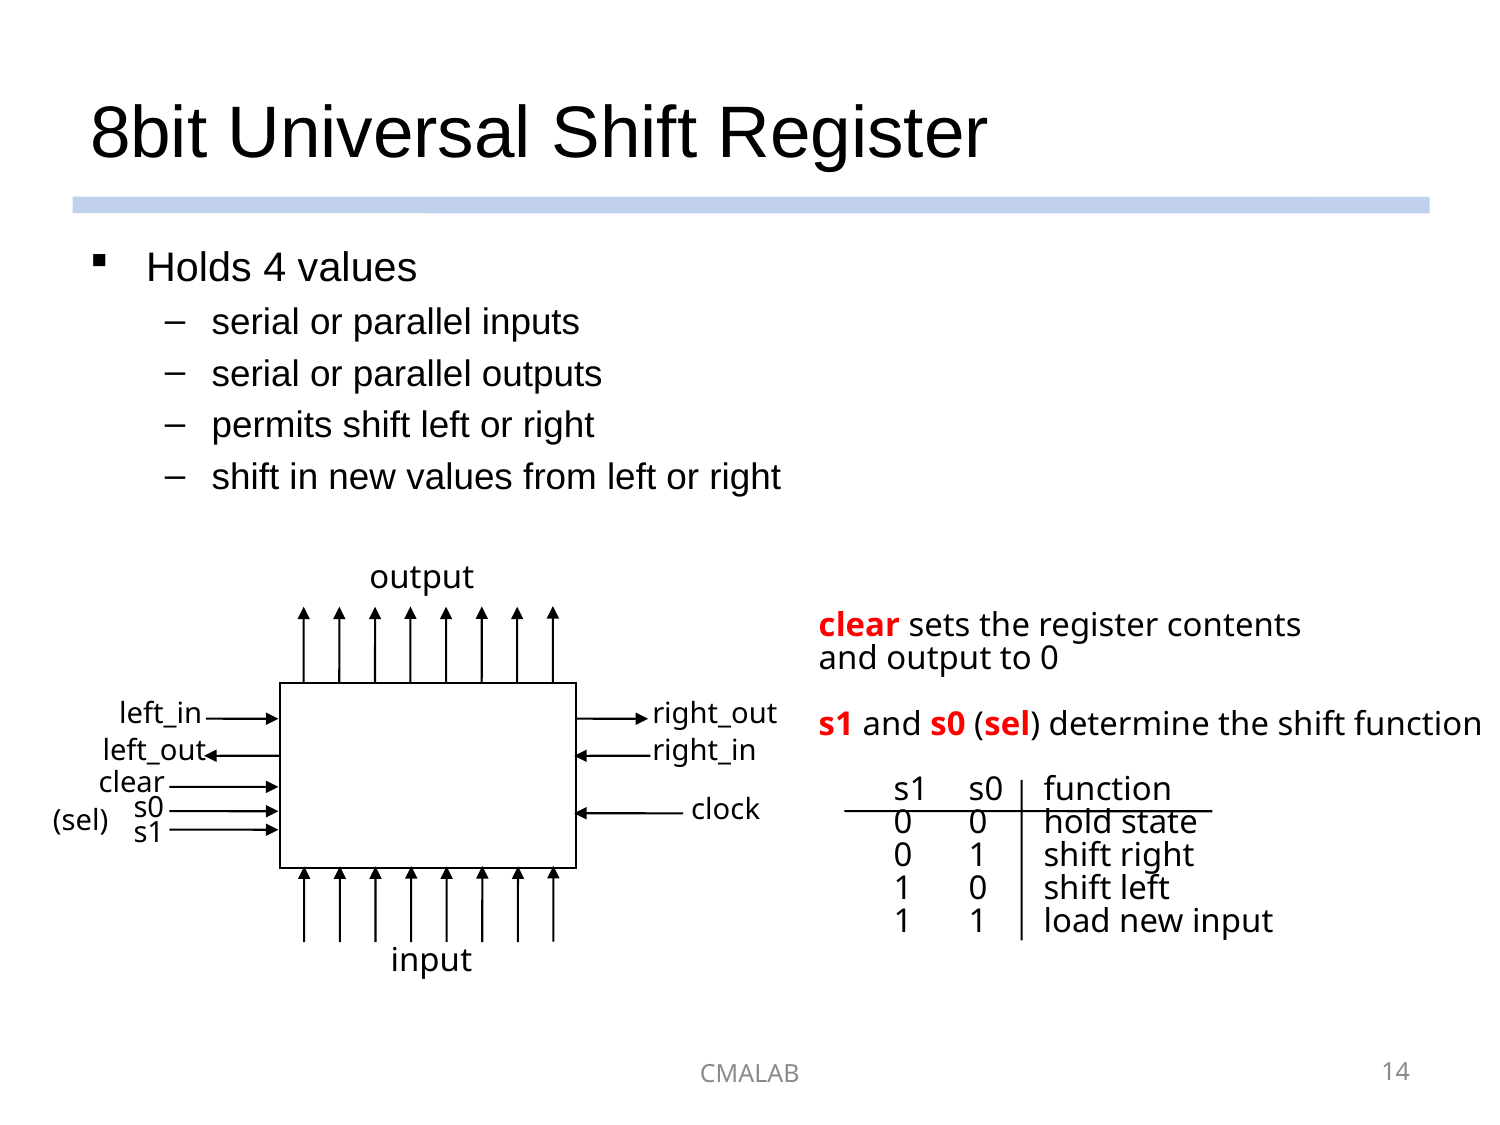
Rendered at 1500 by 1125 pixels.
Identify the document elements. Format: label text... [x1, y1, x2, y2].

text_box [511, 606, 524, 683]
text_box [206, 712, 279, 725]
text_box [439, 612, 453, 683]
text_box [440, 866, 453, 943]
text_box clock [688, 792, 802, 842]
text_box s1 [67, 815, 168, 865]
text_box left_in [59, 696, 206, 733]
text_box [169, 823, 279, 836]
text_box right_out [649, 696, 830, 746]
text_box [368, 612, 382, 683]
footer CMALAB [512, 1042, 988, 1103]
text_box [333, 606, 346, 683]
text_box [574, 807, 684, 820]
text_box [280, 682, 577, 868]
text_box left_out [45, 733, 210, 783]
text_box input [365, 944, 498, 994]
text_box s0 [67, 790, 168, 815]
text_box [169, 805, 279, 818]
text_box [475, 606, 488, 683]
text_box output [347, 562, 498, 612]
text_box [333, 866, 347, 943]
text_box Holds 4 values serial or parallel inputs serial or parallel outputs permits shift left or right shift in new values from left or right [74, 233, 1425, 516]
text_box clear sets the register contents and output to 0 s1 and s0 (sel) determine the shift function s1 s0 function 0 0 hold state 0 1 shift right 1 0 shift left 1 1 load new input [815, 570, 1447, 852]
title 8bit Universal Shift Register [75, 45, 1425, 211]
text_box [297, 606, 310, 683]
text_box [576, 712, 649, 725]
text_box [204, 749, 281, 762]
text_box (sel) [0, 803, 112, 854]
text_box [547, 865, 560, 942]
text_box clear [55, 765, 169, 816]
text_box [169, 780, 279, 794]
text_box [405, 866, 418, 943]
text_box [574, 749, 649, 762]
slide_number 14 [1074, 1042, 1425, 1103]
text_box right_in [649, 733, 814, 783]
text_box [297, 866, 311, 943]
text_box [546, 606, 560, 683]
text_box [511, 866, 525, 943]
text_box [369, 866, 382, 943]
text_box [404, 606, 417, 683]
text_box [476, 866, 489, 943]
